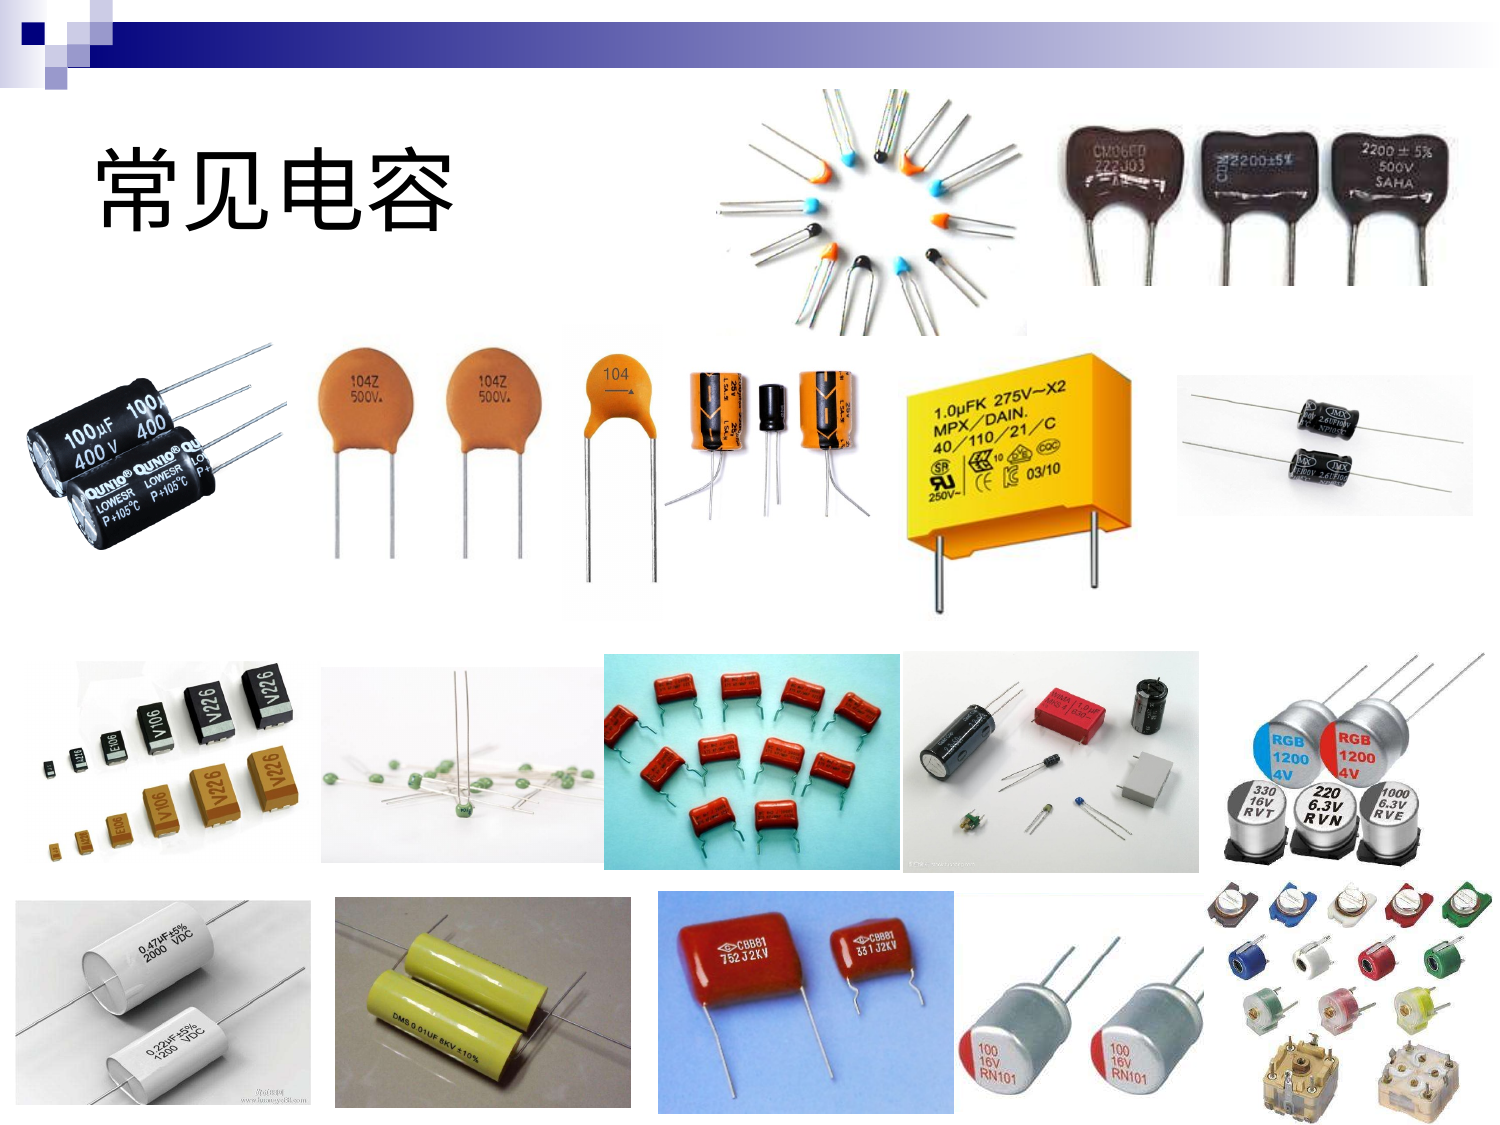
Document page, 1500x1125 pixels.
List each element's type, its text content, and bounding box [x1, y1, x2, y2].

picture [1177, 374, 1474, 516]
picture [14, 900, 311, 1105]
picture [335, 897, 632, 1108]
title 常见电容 [75, 75, 1425, 300]
picture [903, 651, 1199, 873]
picture [12, 89, 1490, 621]
picture [1224, 651, 1485, 873]
picture [24, 654, 901, 870]
picture [658, 879, 1500, 1125]
